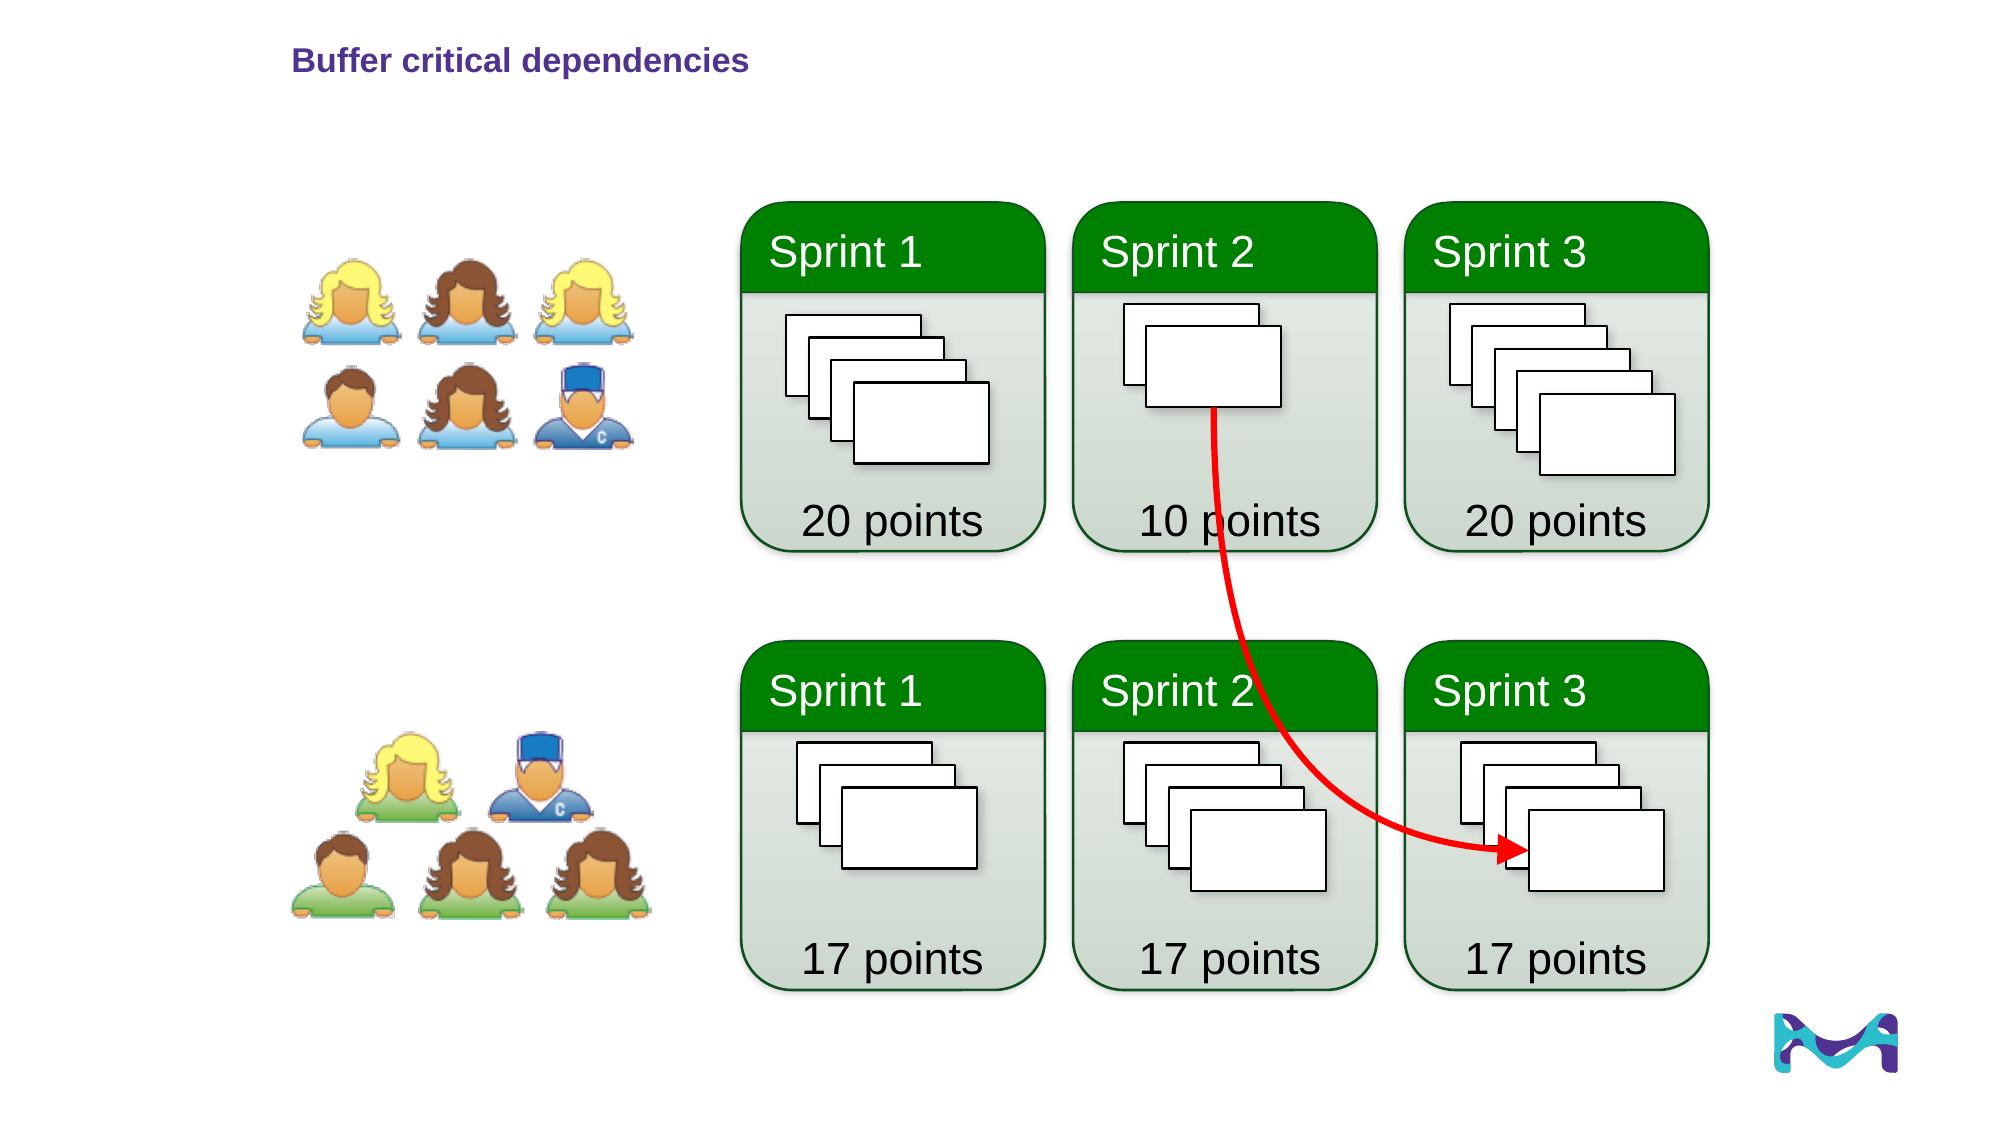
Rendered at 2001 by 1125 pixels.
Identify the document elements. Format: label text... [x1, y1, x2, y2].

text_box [1072, 202, 1378, 552]
title Buffer critical dependencies [291, 41, 1916, 83]
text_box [785, 314, 989, 464]
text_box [1404, 640, 1709, 991]
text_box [1449, 303, 1676, 476]
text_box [1072, 640, 1378, 991]
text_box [740, 640, 1046, 991]
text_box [1404, 202, 1709, 552]
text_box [1460, 742, 1664, 892]
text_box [1149, 471, 1594, 787]
picture [302, 258, 634, 451]
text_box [740, 202, 1046, 552]
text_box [1123, 742, 1327, 892]
picture [290, 731, 652, 920]
